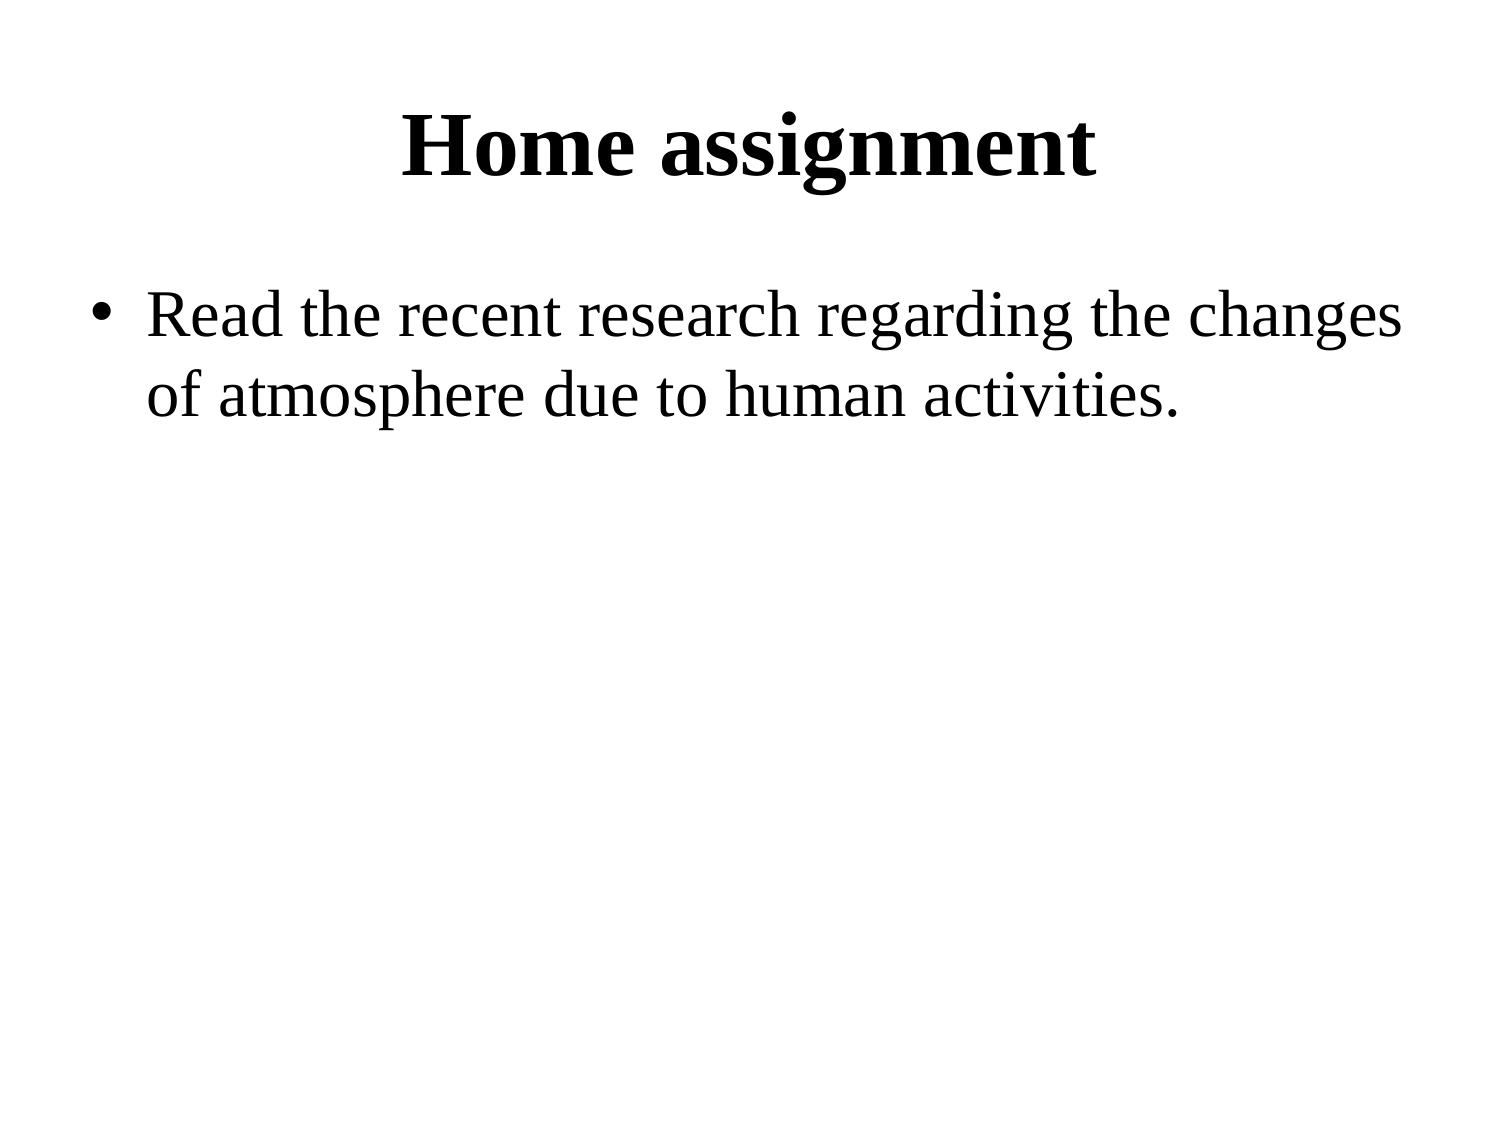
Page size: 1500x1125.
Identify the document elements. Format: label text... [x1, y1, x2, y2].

title Home assignment [75, 45, 1425, 233]
list Read the recent research regarding the changes of atmosphere due to human activities. [75, 262, 1425, 1005]
